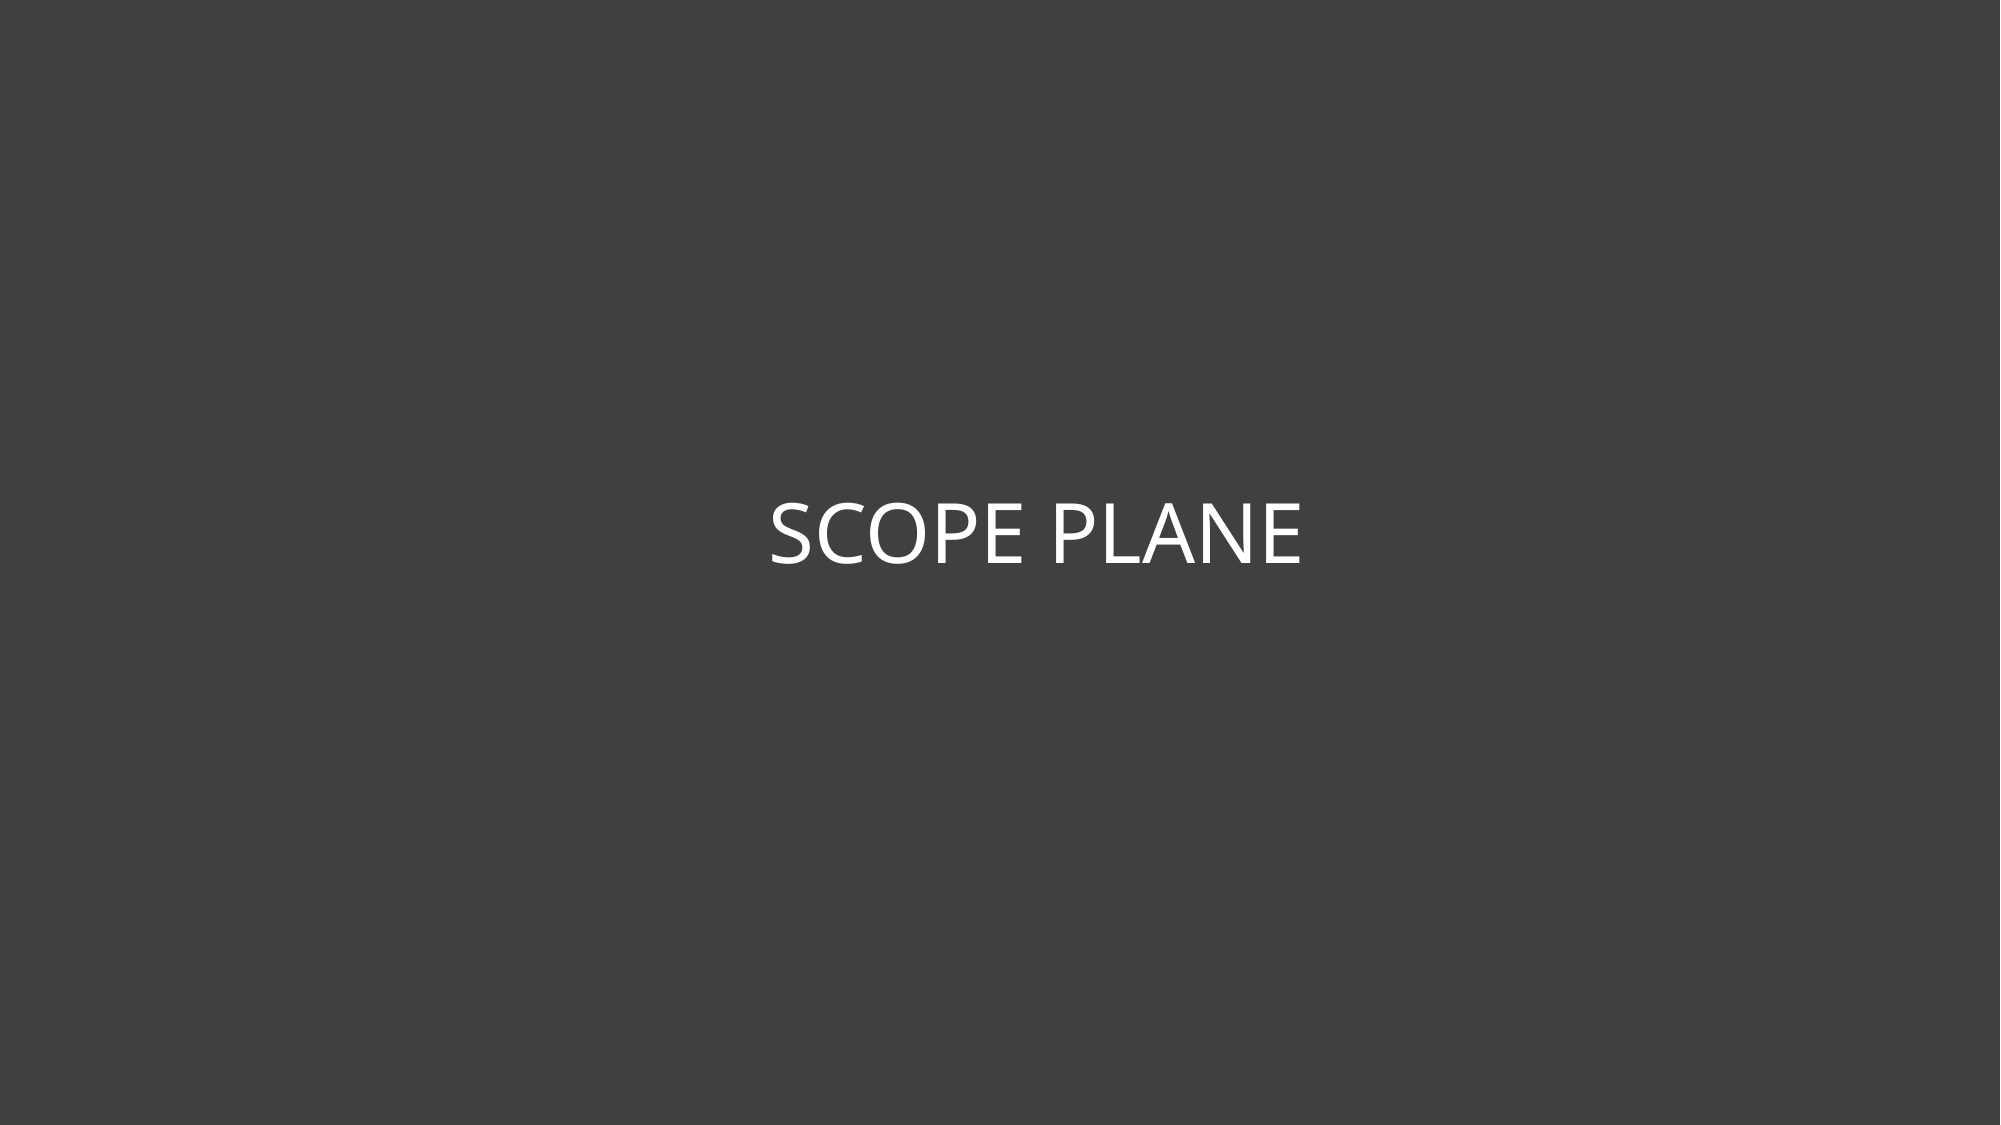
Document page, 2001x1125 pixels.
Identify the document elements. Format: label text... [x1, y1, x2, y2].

text_box SCOPE PLANE [753, 467, 1341, 606]
